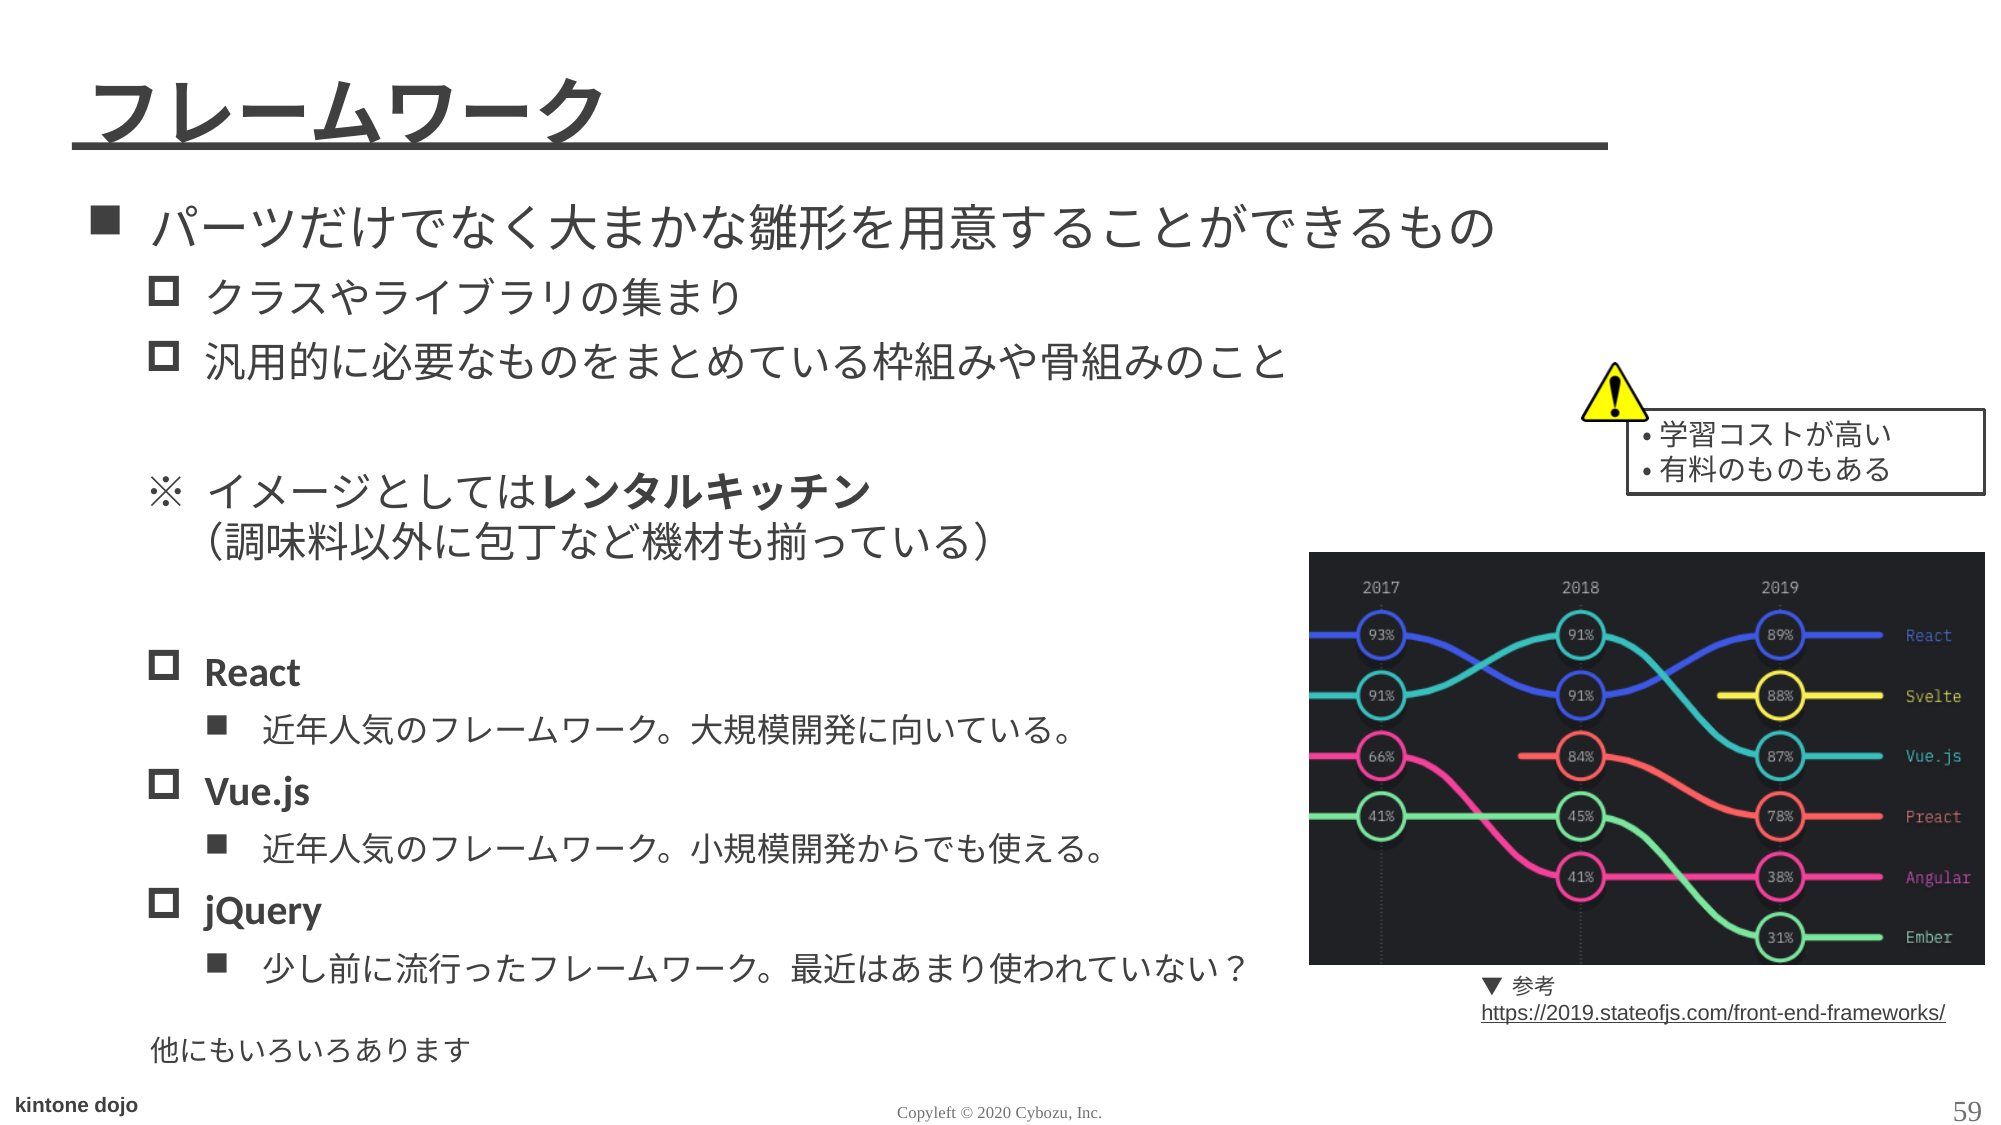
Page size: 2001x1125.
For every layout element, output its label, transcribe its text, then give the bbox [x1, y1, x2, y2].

title フレームワーク [71, 58, 1958, 171]
text_box 他にもいろいろあります [135, 1025, 487, 1076]
text_box ▼ 参考 https://2019.stateofjs.com/front-end-frameworks/ [1466, 965, 1961, 1033]
slide_number 59 [1735, 1084, 1998, 1125]
picture [1309, 552, 1985, 965]
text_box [1581, 362, 1985, 496]
list パーツだけでなく大まかな雛形を用意することができるもの クラスやライブラリの集まり 汎用的に必要なものをまとめている枠組みや骨組みのこと ※ イメージとしてはレンタルキッチン （調味料以外に包丁など機材も揃っている） React 近年人気のフレームワーク。大規模開発に向いている。 Vue.js 近年人気のフレームワーク。小規模開発からでも使える。 jQuery 少し前に流行ったフレームワーク。最近はあまり使われていない？ [71, 189, 1958, 1125]
